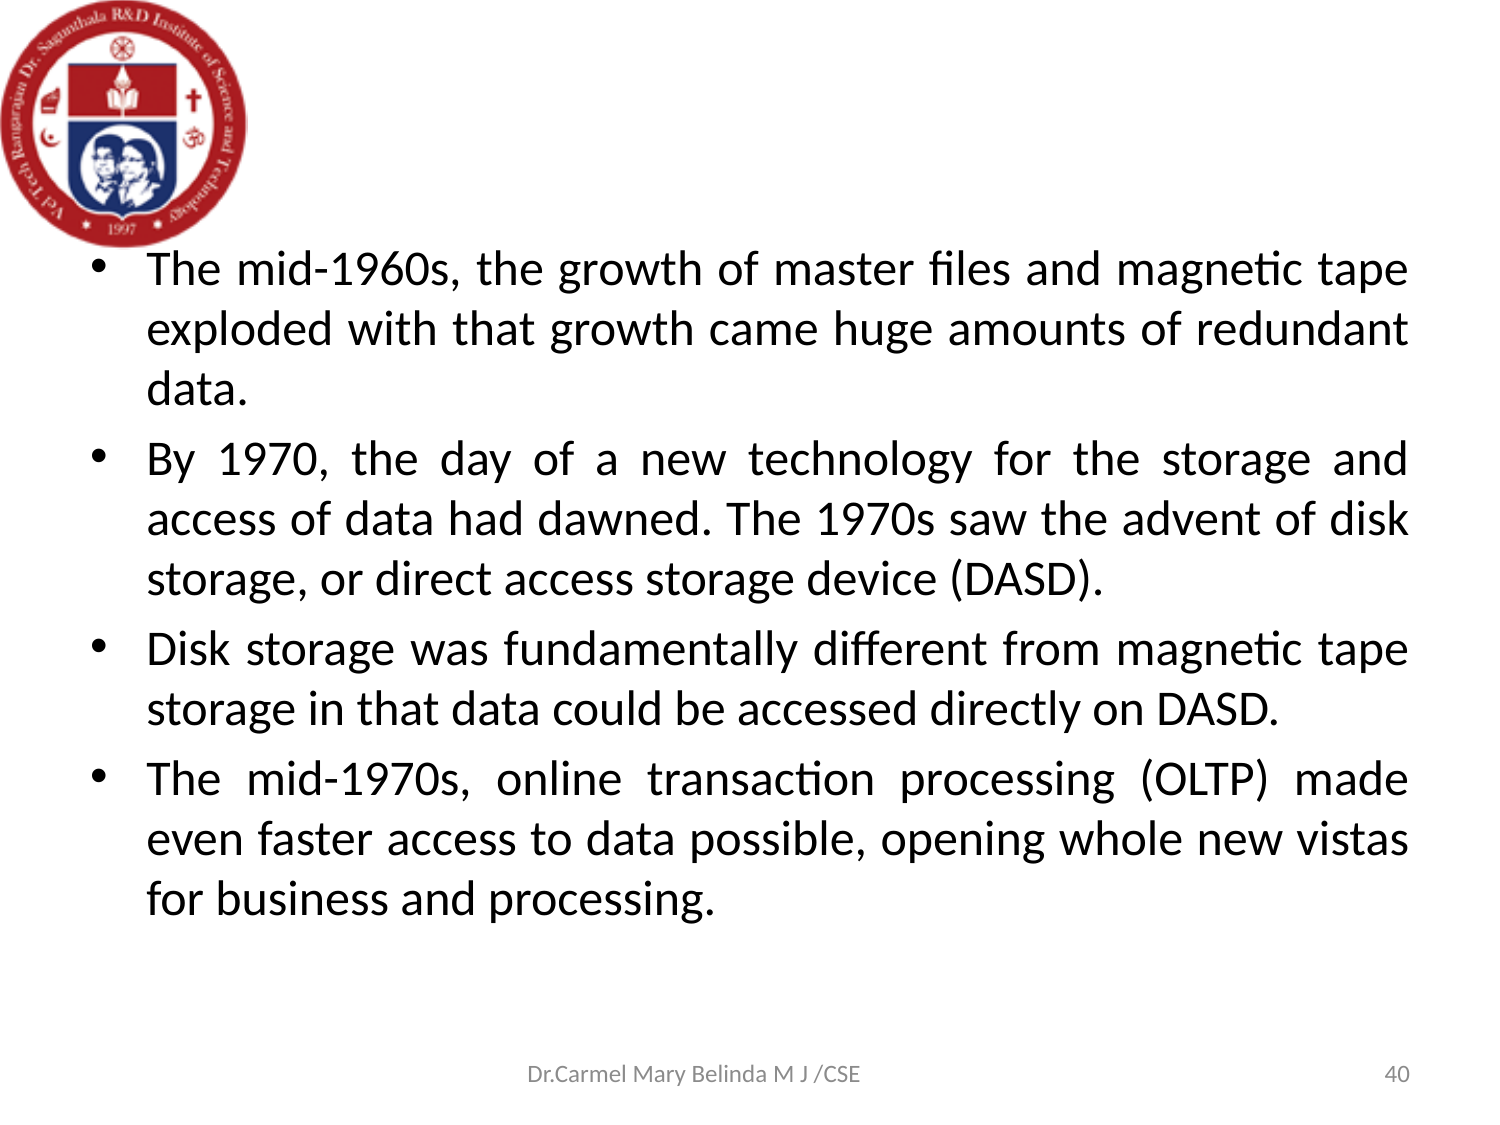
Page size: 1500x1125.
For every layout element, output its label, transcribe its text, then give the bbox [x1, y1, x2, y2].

list The mid-1960s, the growth of master files and magnetic tape exploded with that growth came huge amounts of redundant data. By 1970, the day of a new technology for the storage and access of data had dawned. The 1970s saw the advent of disk storage, or direct access storage device (DASD). Disk storage was fundamentally different from magnetic tape storage in that data could be accessed directly on DASD. The mid-1970s, online transaction processing (OLTP) made even faster access to data possible, opening whole new vistas for business and processing. [75, 227, 1425, 1046]
picture [0, 0, 249, 251]
footer Dr.Carmel Mary Belinda M J /CSE [512, 1042, 988, 1103]
slide_number 40 [1074, 1042, 1425, 1103]
